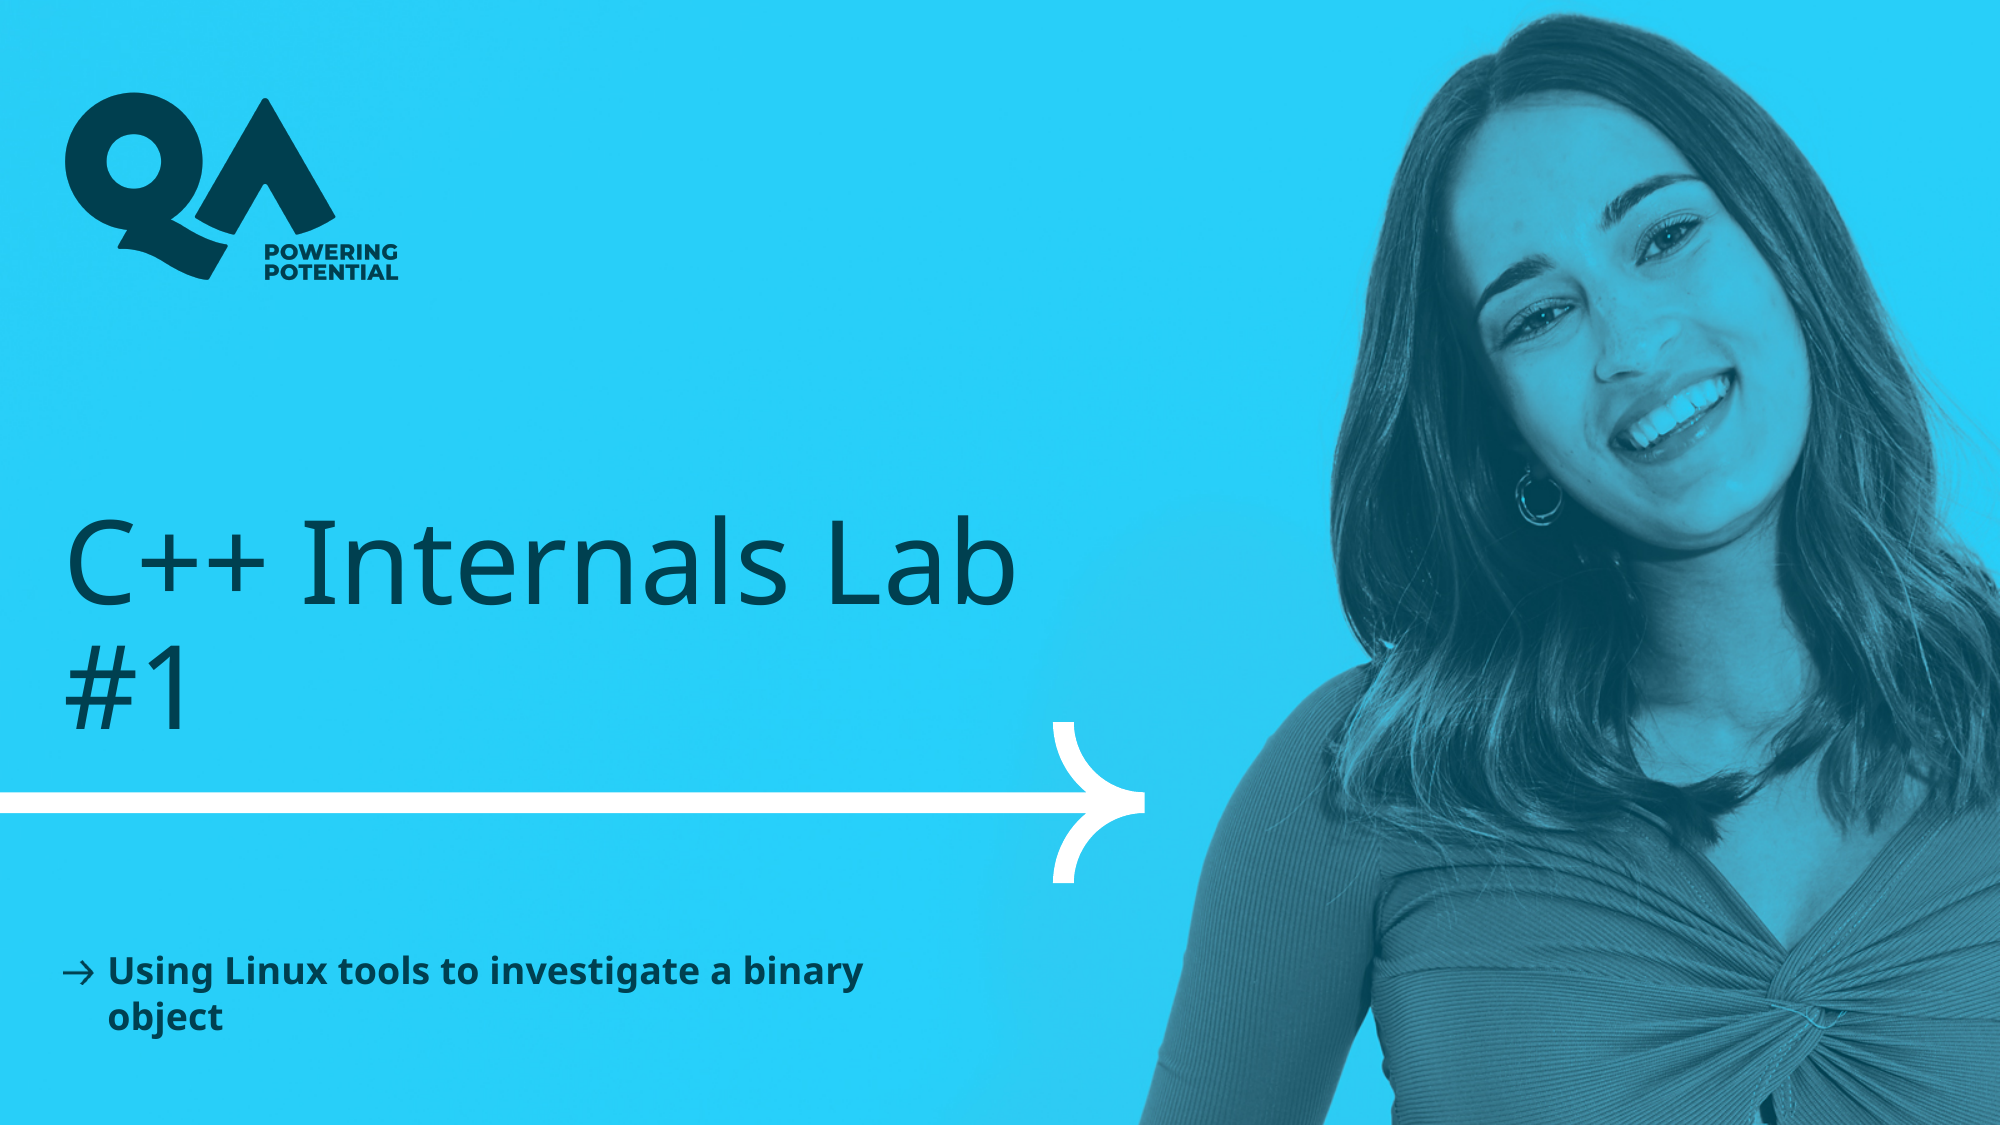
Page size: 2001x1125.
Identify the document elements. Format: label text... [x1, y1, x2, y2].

picture [0, 0, 2000, 1125]
list Using Linux tools to investigate a binary object [63, 946, 987, 1063]
title C++ Internals Lab #1 [63, 379, 1123, 753]
